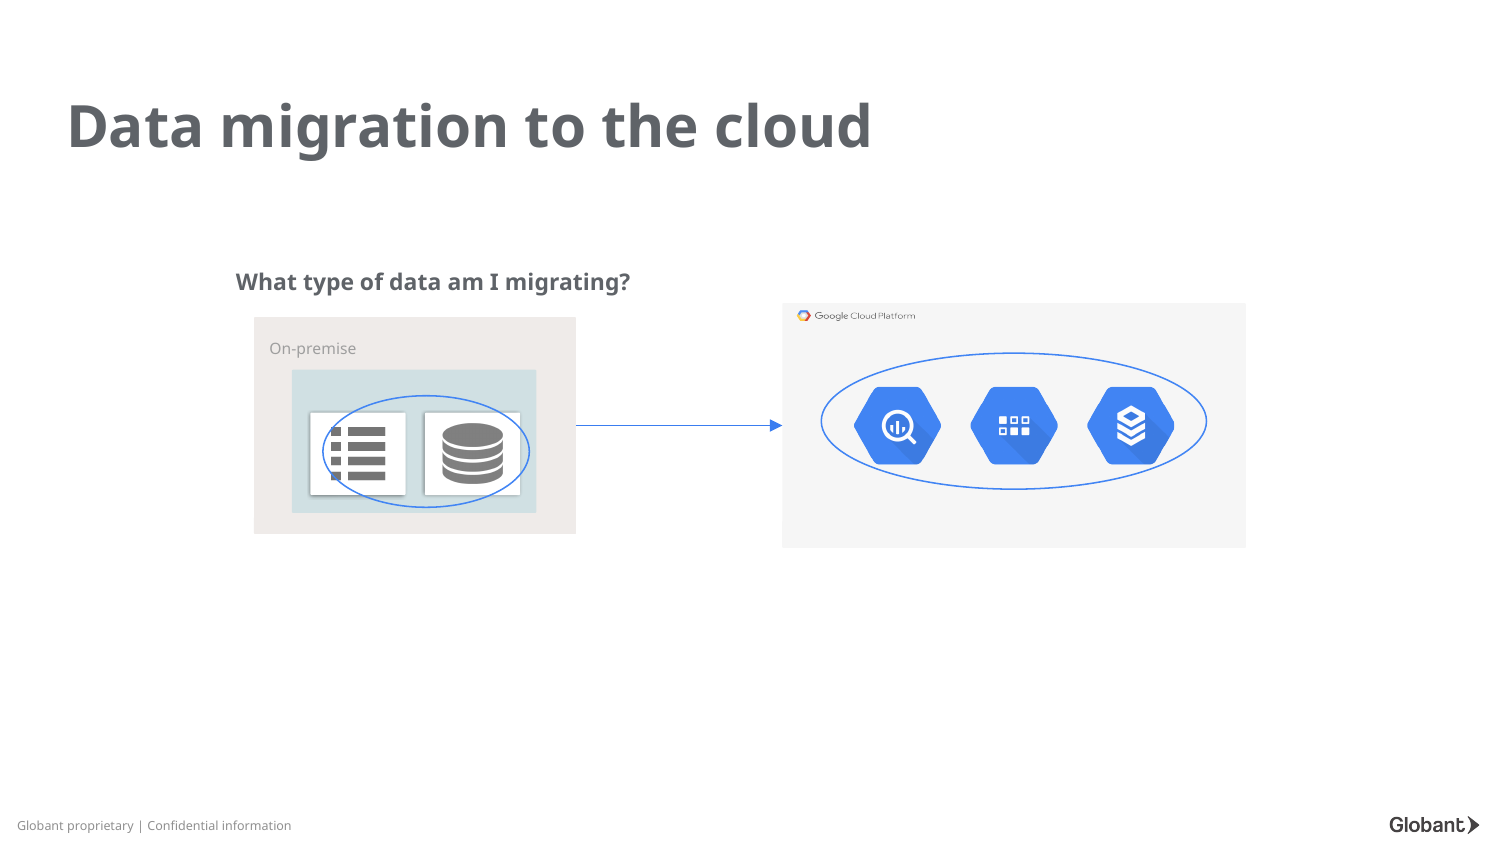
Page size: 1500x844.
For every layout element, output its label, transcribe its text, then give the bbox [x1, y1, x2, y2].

picture [1086, 386, 1175, 465]
picture [1388, 815, 1481, 835]
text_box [253, 316, 577, 535]
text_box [782, 302, 1247, 549]
text_box Data migration to the cloud [50, 38, 1216, 209]
text_box What type of data am I migrating? [220, 252, 655, 318]
picture [853, 386, 942, 465]
picture [970, 386, 1058, 465]
